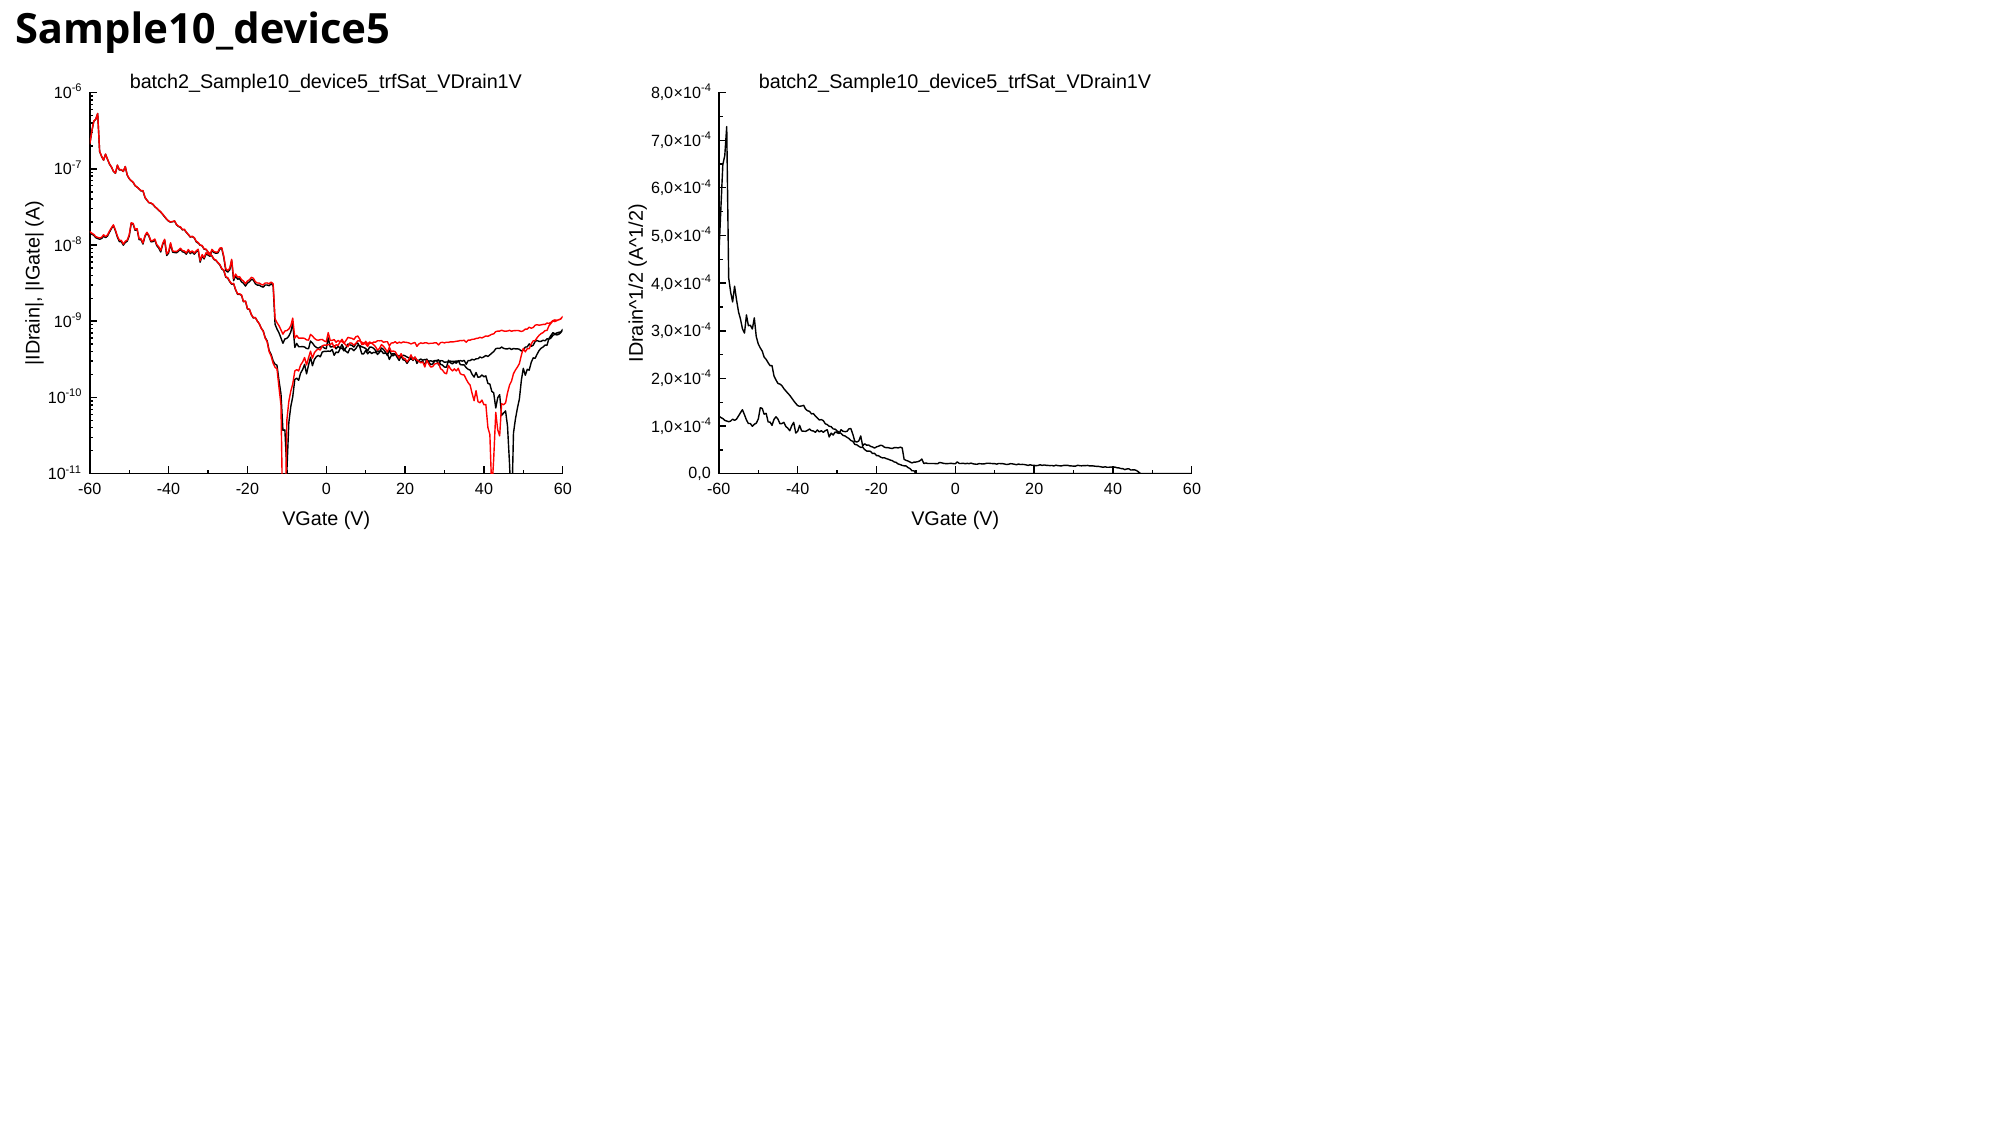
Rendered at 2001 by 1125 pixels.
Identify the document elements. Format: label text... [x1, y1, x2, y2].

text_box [661, 30, 1290, 563]
title Sample10_device5 [0, 0, 1725, 218]
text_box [0, 30, 661, 563]
